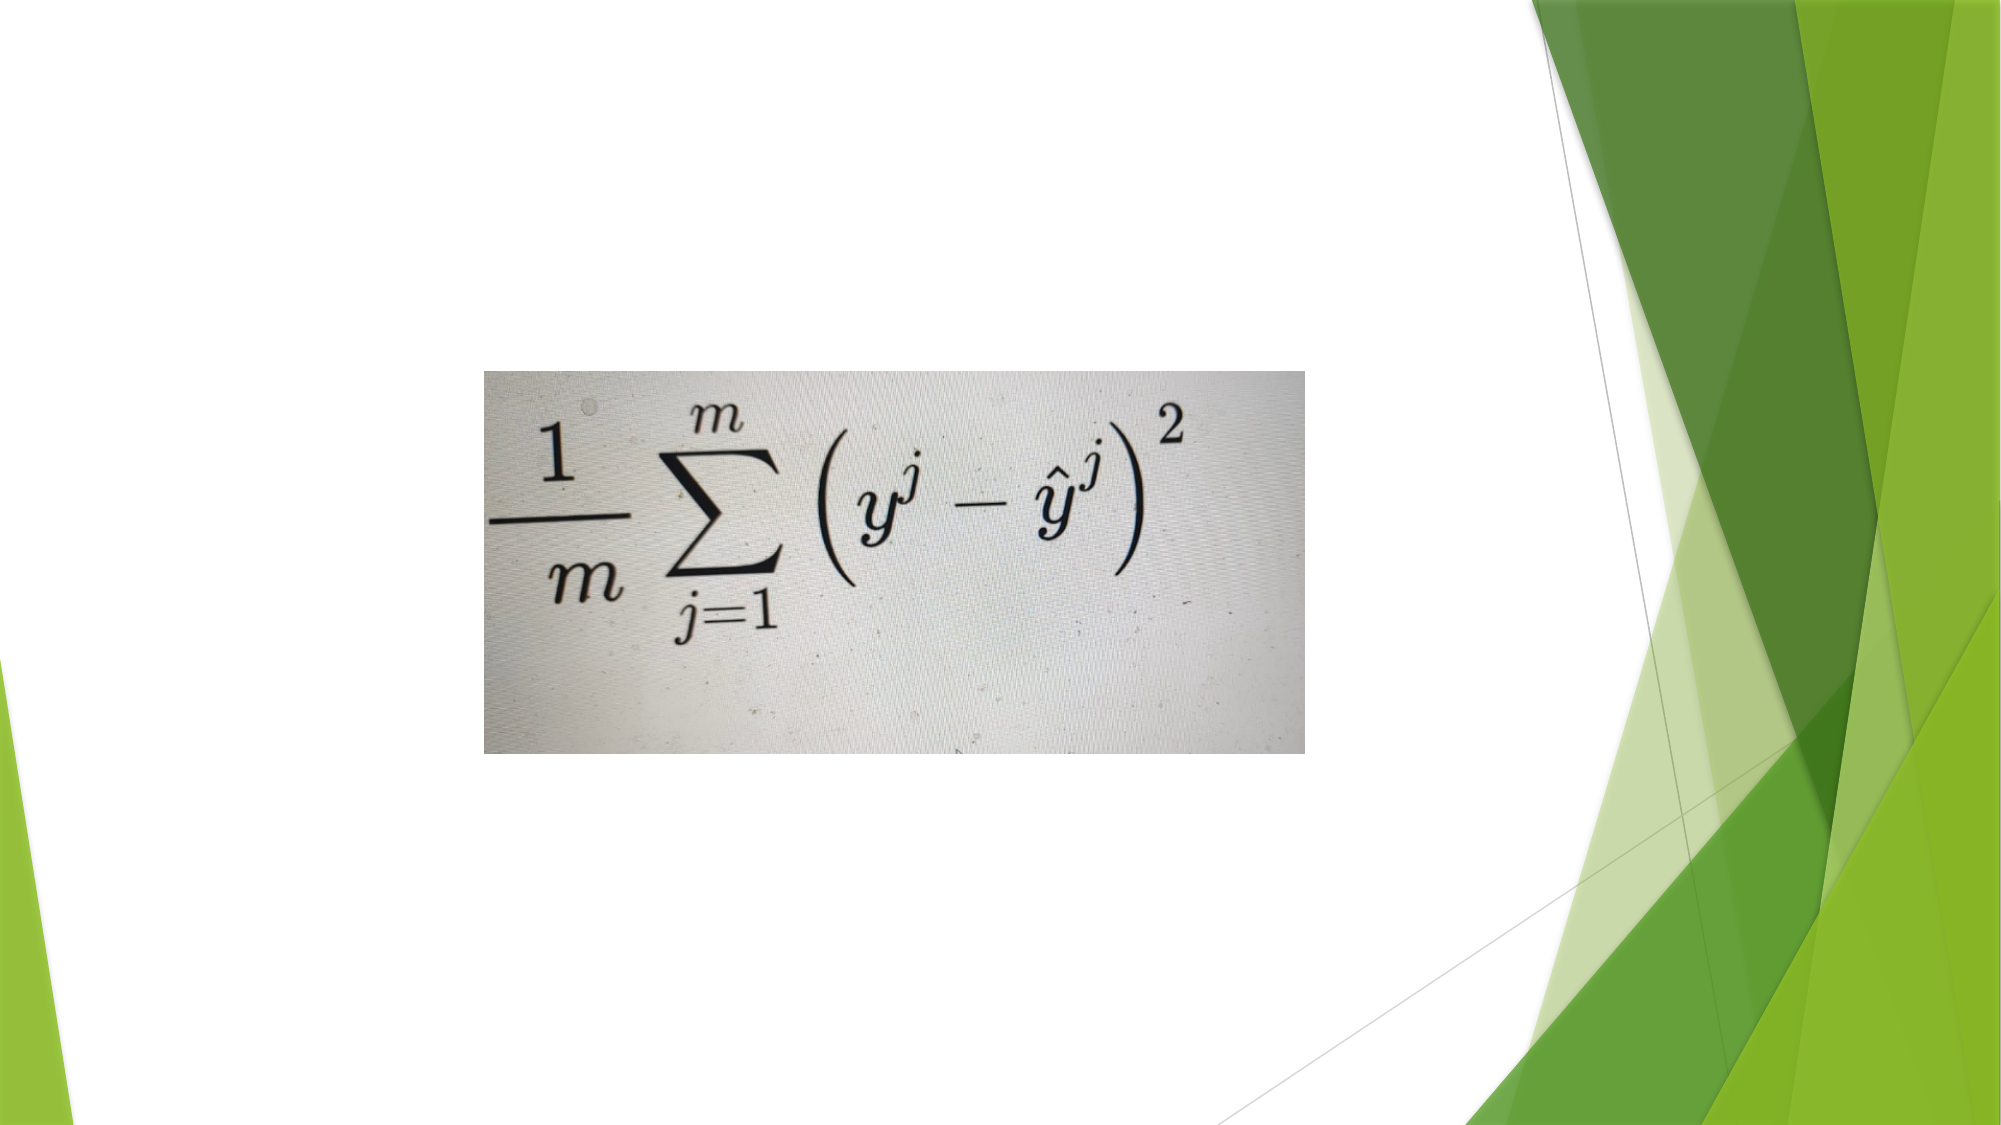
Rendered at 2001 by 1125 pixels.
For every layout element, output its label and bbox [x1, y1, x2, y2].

picture [483, 371, 1305, 754]
